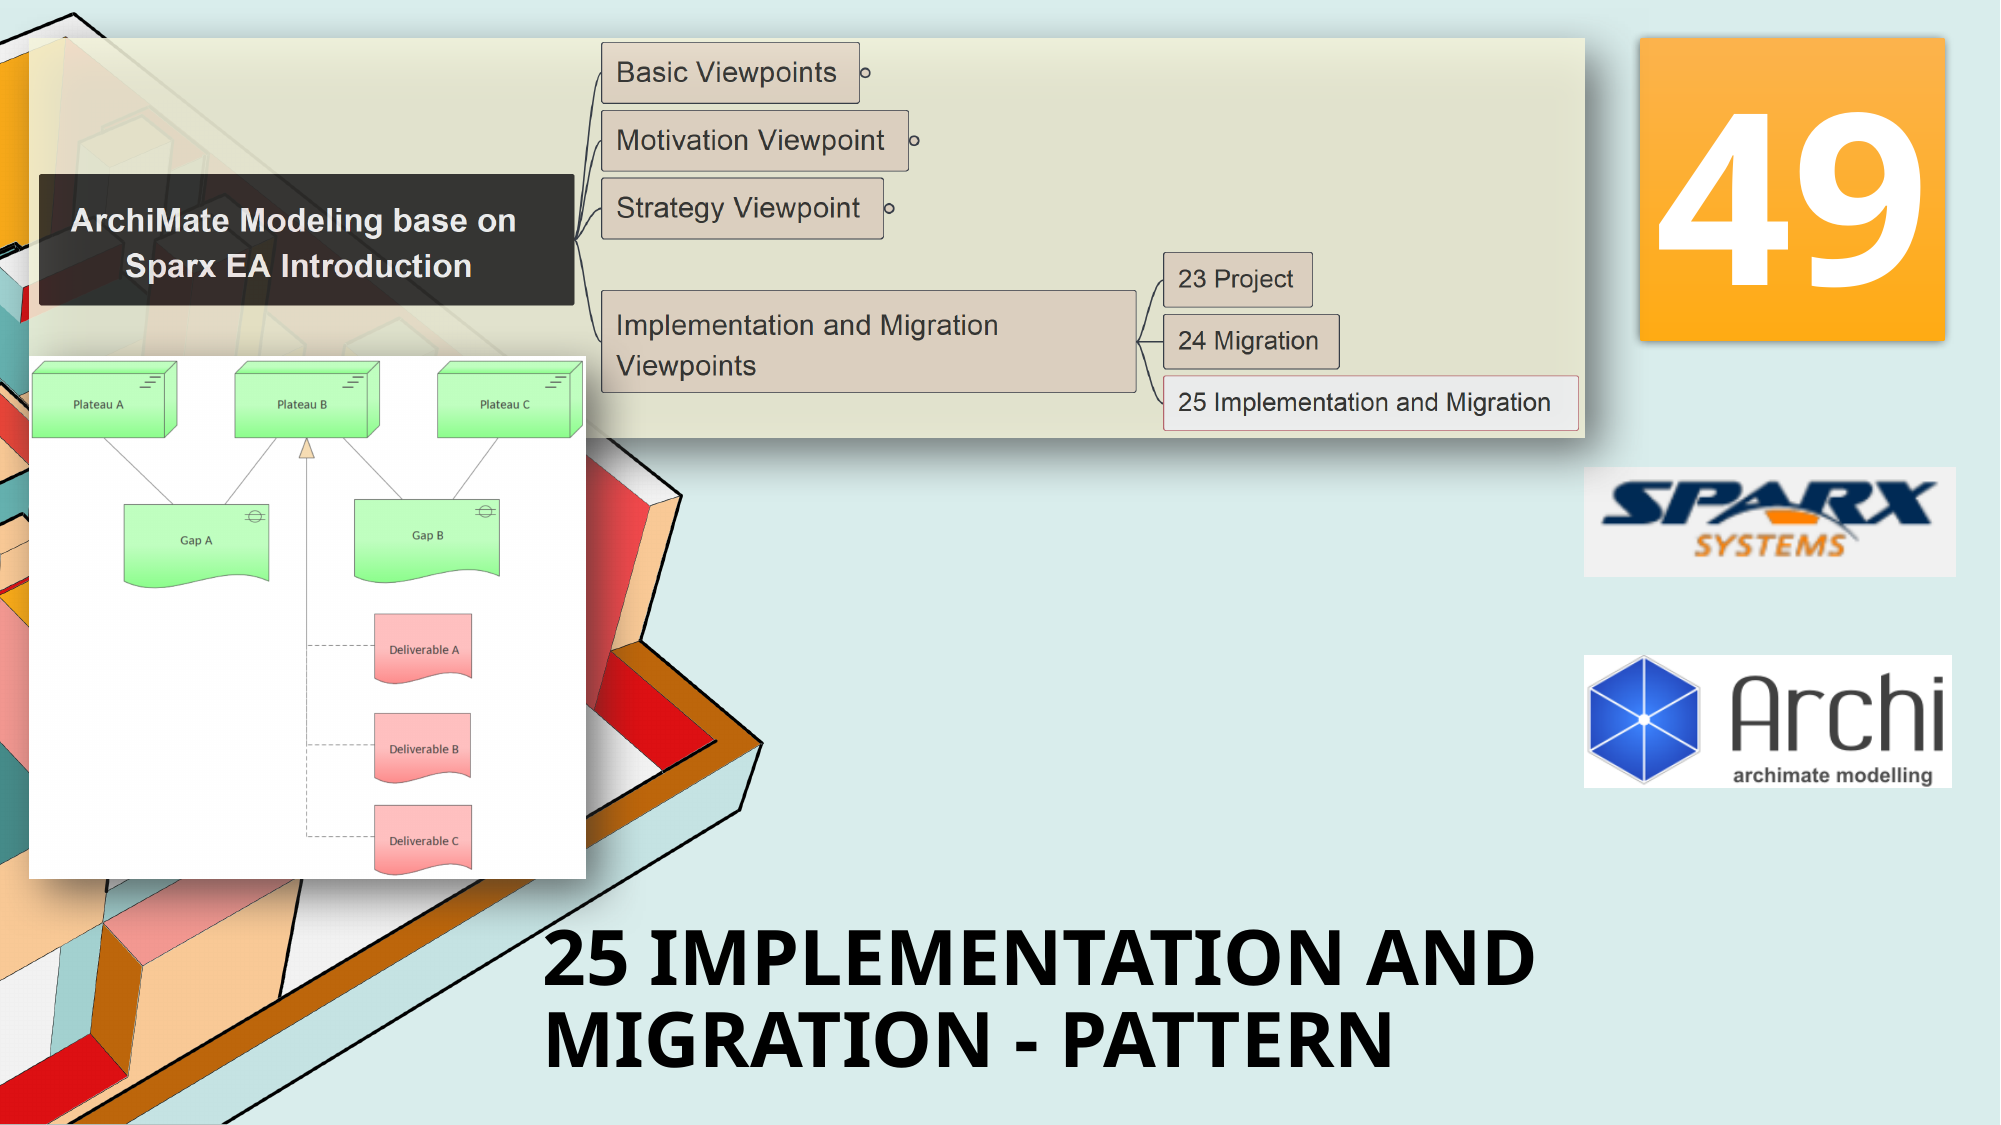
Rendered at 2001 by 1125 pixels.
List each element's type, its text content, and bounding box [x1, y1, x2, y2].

picture [0, 0, 1585, 1125]
picture [1584, 467, 1956, 577]
text_box 49 [1640, 38, 1945, 341]
picture [1584, 655, 1952, 788]
title 25 Implementation and Migration - Pattern [527, 878, 1634, 1125]
picture [594, 454, 765, 878]
